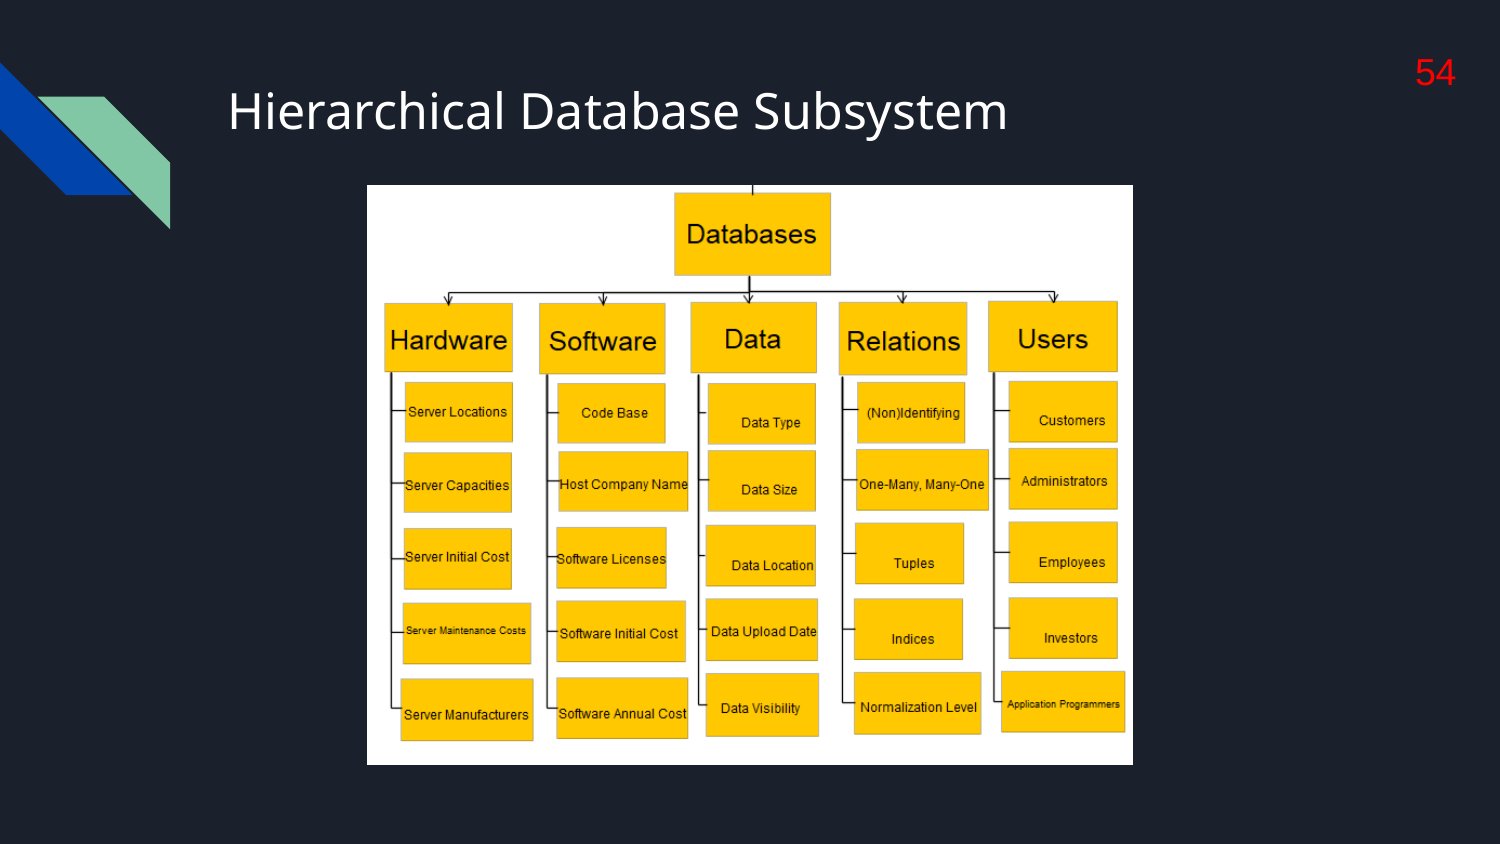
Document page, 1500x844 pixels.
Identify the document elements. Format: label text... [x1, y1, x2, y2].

slide_number 54 [1381, 38, 1472, 103]
picture [367, 185, 1133, 766]
title Hierarchical Database Subsystem [212, 64, 1368, 215]
